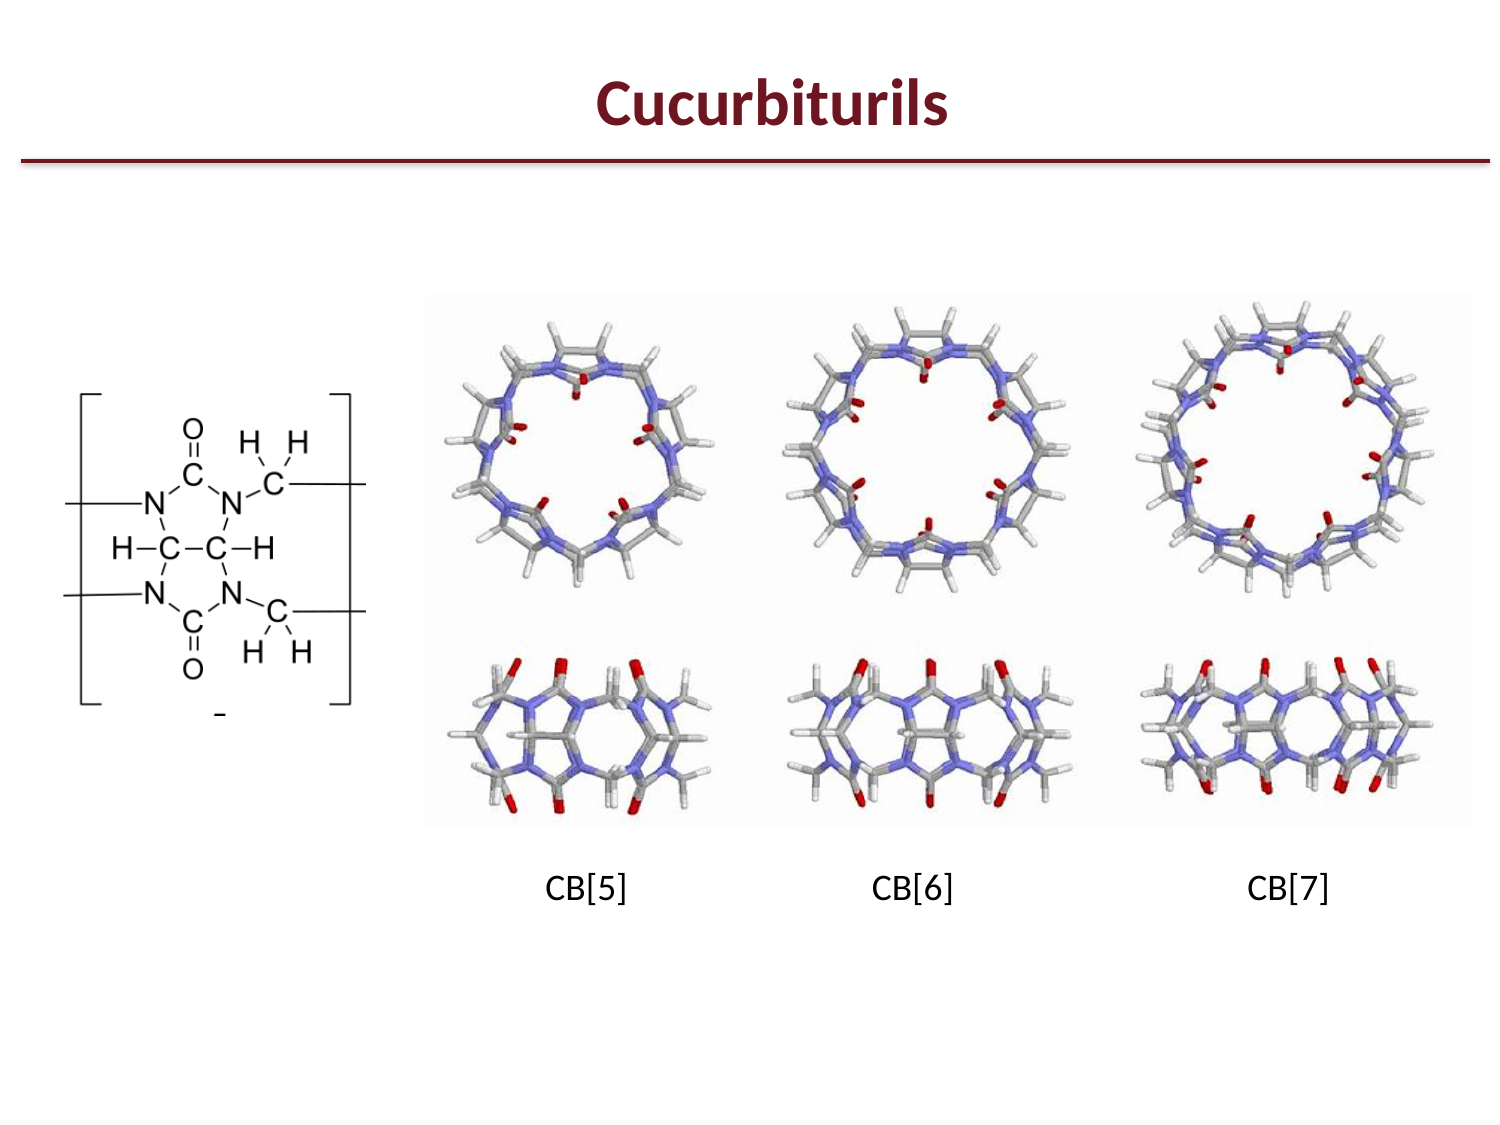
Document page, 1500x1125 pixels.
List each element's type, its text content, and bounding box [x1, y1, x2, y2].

text_box CB[6] [857, 855, 970, 916]
picture [424, 293, 1472, 827]
picture [40, 344, 366, 716]
text_box CB[5] [530, 855, 643, 916]
title Cucurbiturils [146, 48, 1400, 149]
text_box CB[7] [1232, 855, 1346, 916]
